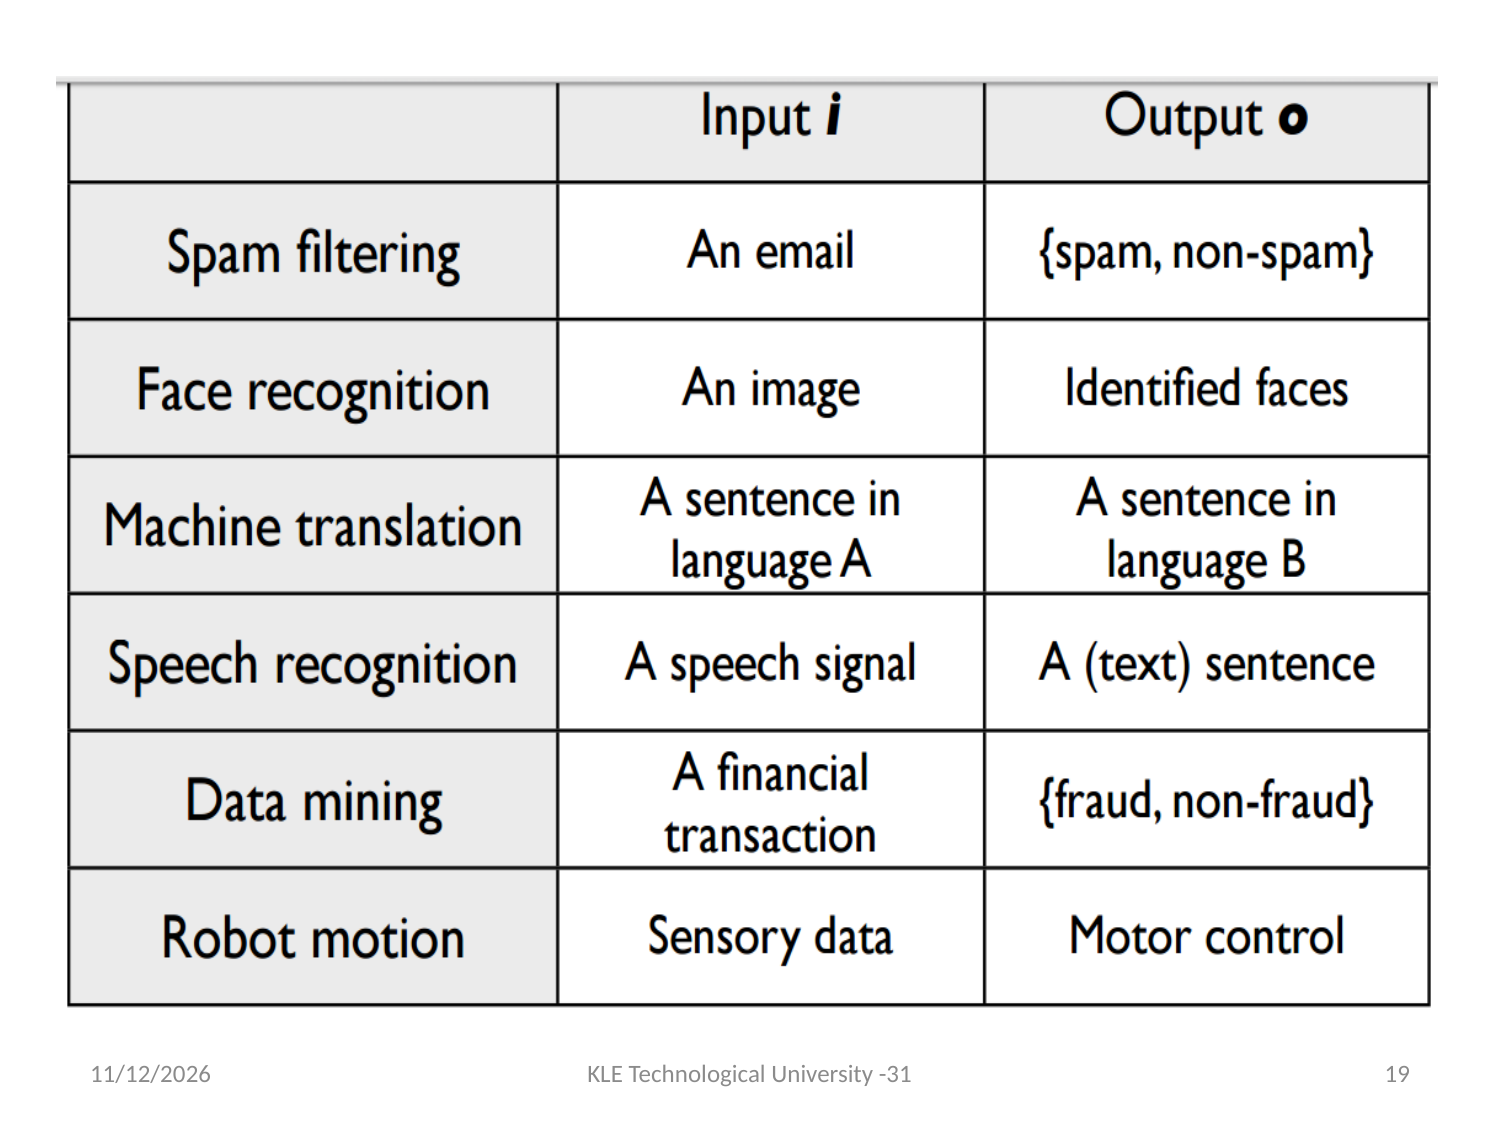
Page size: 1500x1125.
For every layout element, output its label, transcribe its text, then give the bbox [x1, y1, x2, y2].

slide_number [75, 1046, 425, 1103]
slide_number 19 [1074, 1046, 1425, 1103]
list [55, 75, 1439, 1037]
footer KLE Technological University -31 [512, 1046, 988, 1103]
